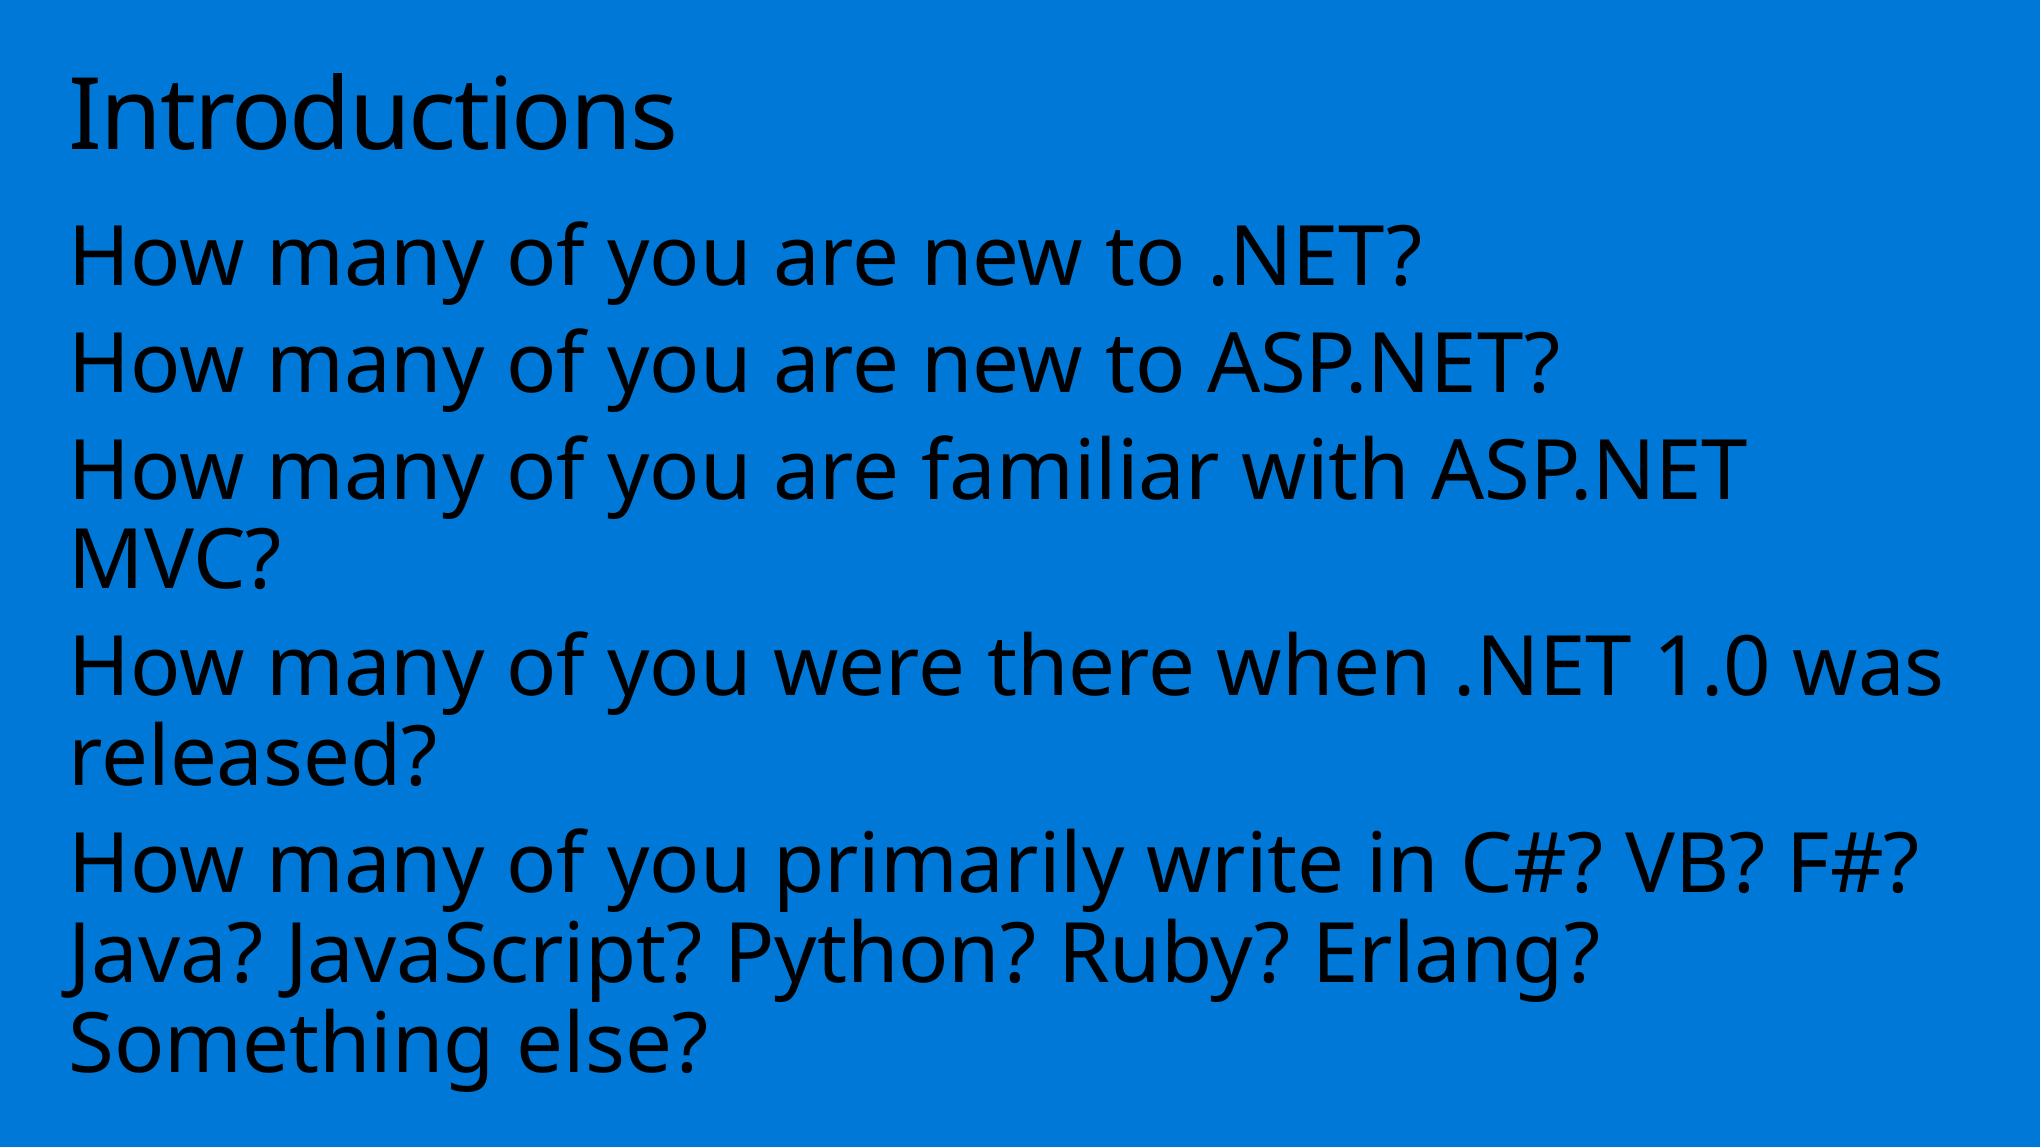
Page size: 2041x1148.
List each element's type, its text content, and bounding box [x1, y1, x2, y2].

list How many of you are new to .NET? How many of you are new to ASP.NET? How many of you are familiar with ASP.NET MVC? How many of you were there when .NET 1.0 was released? How many of you primarily write in C#? VB? F#? Java? JavaScript? Python? Ruby? Erlang? Something else? [45, 198, 1996, 1058]
title Introductions [45, 48, 1996, 198]
